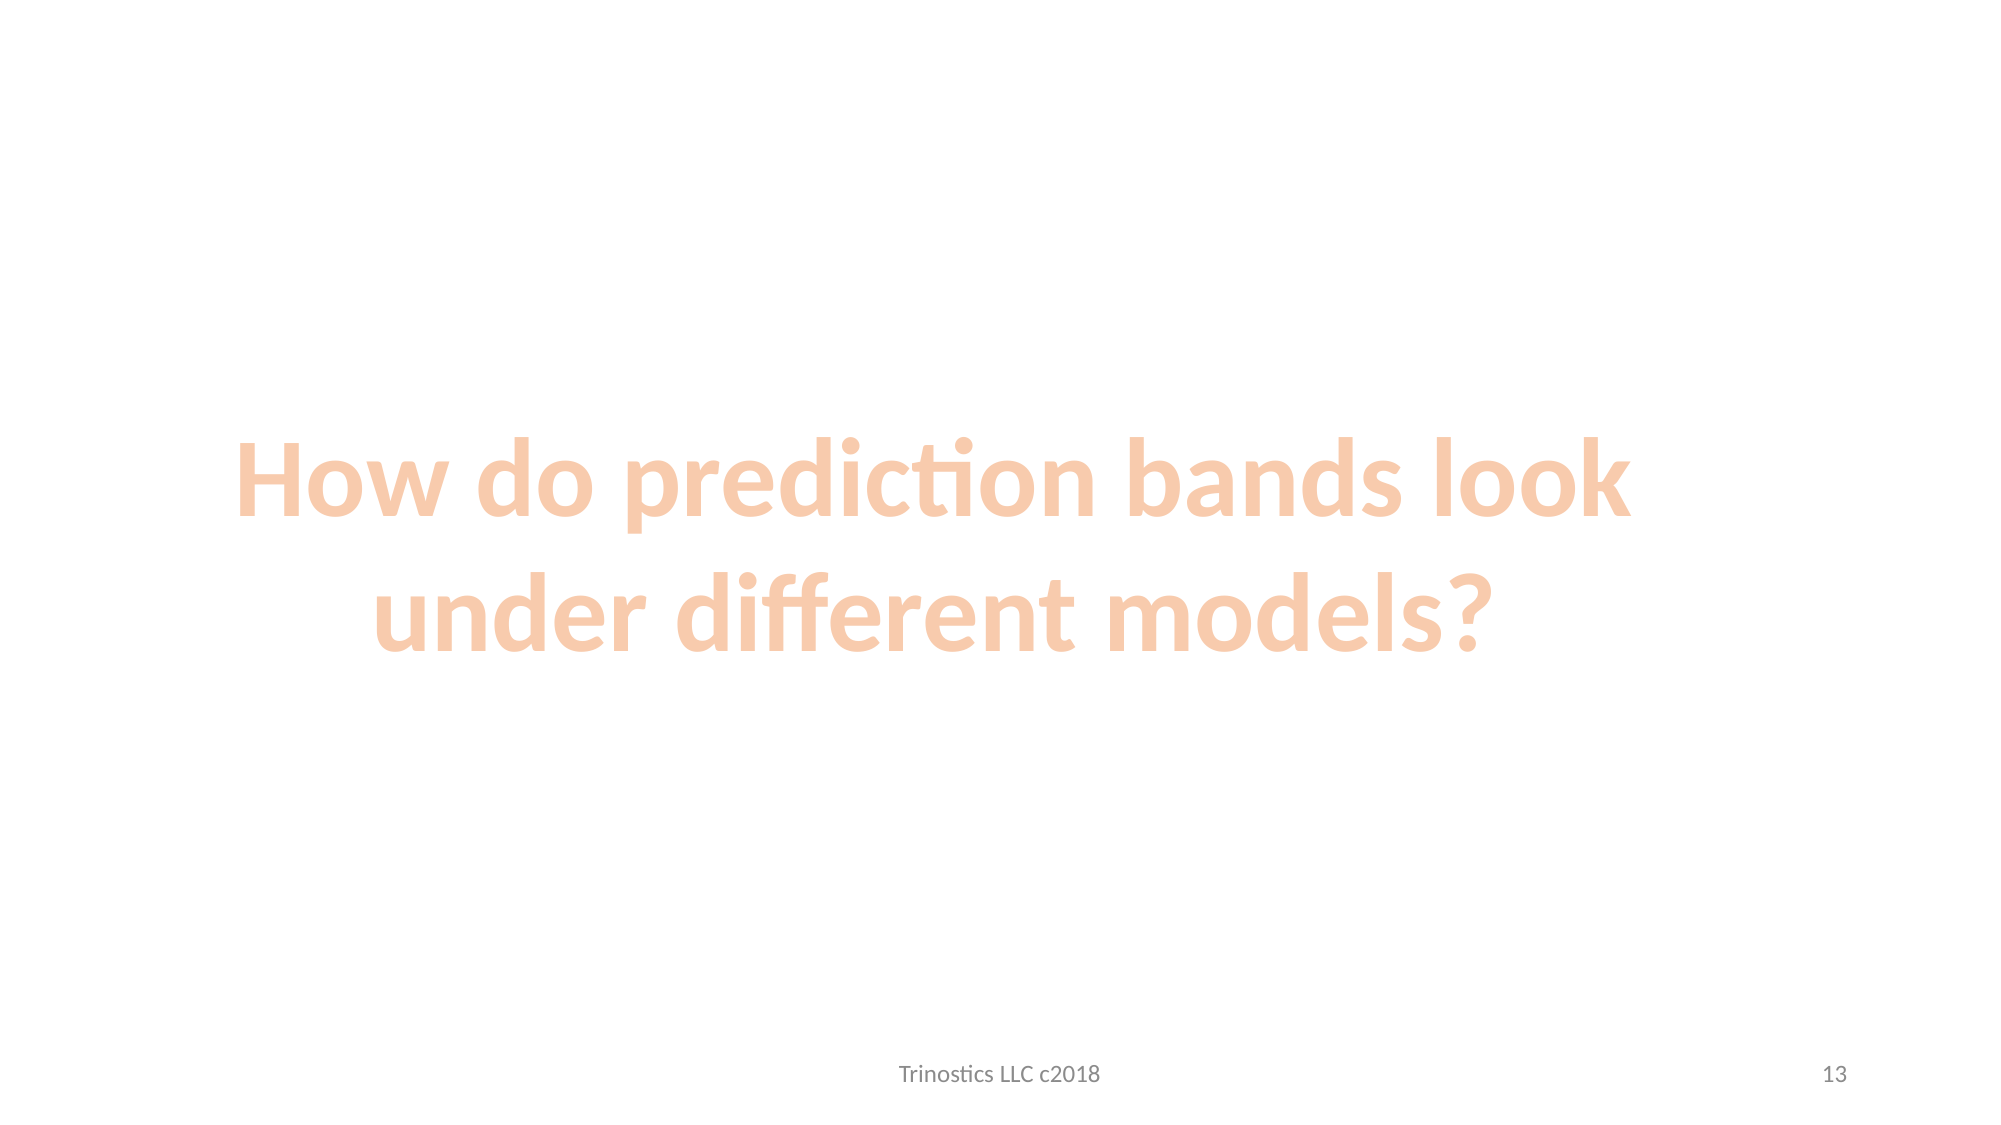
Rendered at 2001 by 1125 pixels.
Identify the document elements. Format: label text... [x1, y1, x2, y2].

slide_number 13 [1412, 1042, 1863, 1103]
text_box How do prediction bands look under different models? [79, 396, 1790, 708]
footer Trinostics LLC c2018 [662, 1042, 1338, 1103]
